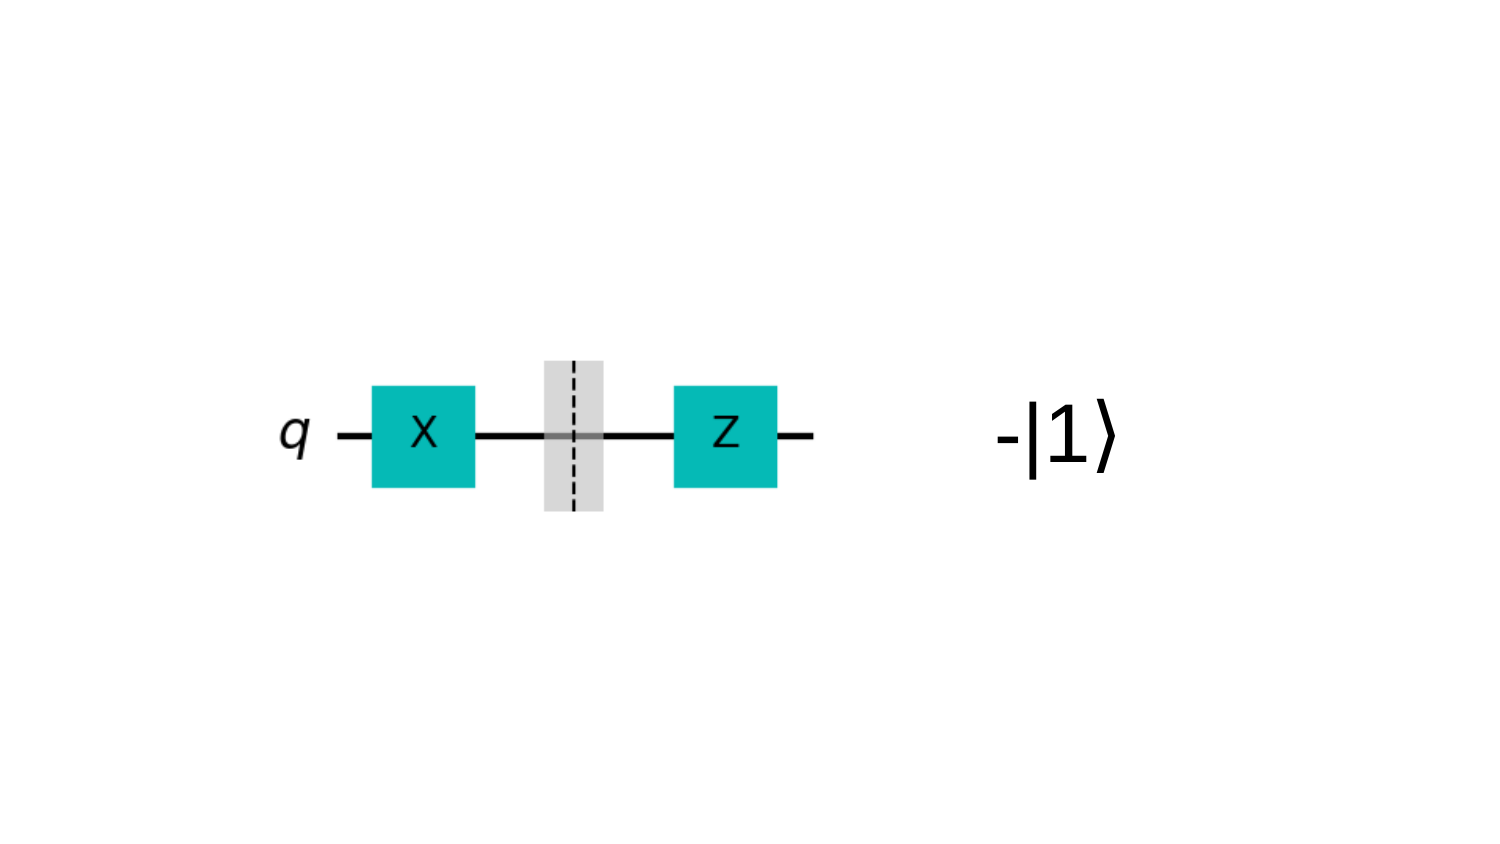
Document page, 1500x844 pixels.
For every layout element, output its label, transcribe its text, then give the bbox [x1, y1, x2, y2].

picture [164, 292, 848, 551]
text_box -|1⟩ [865, 349, 1253, 510]
